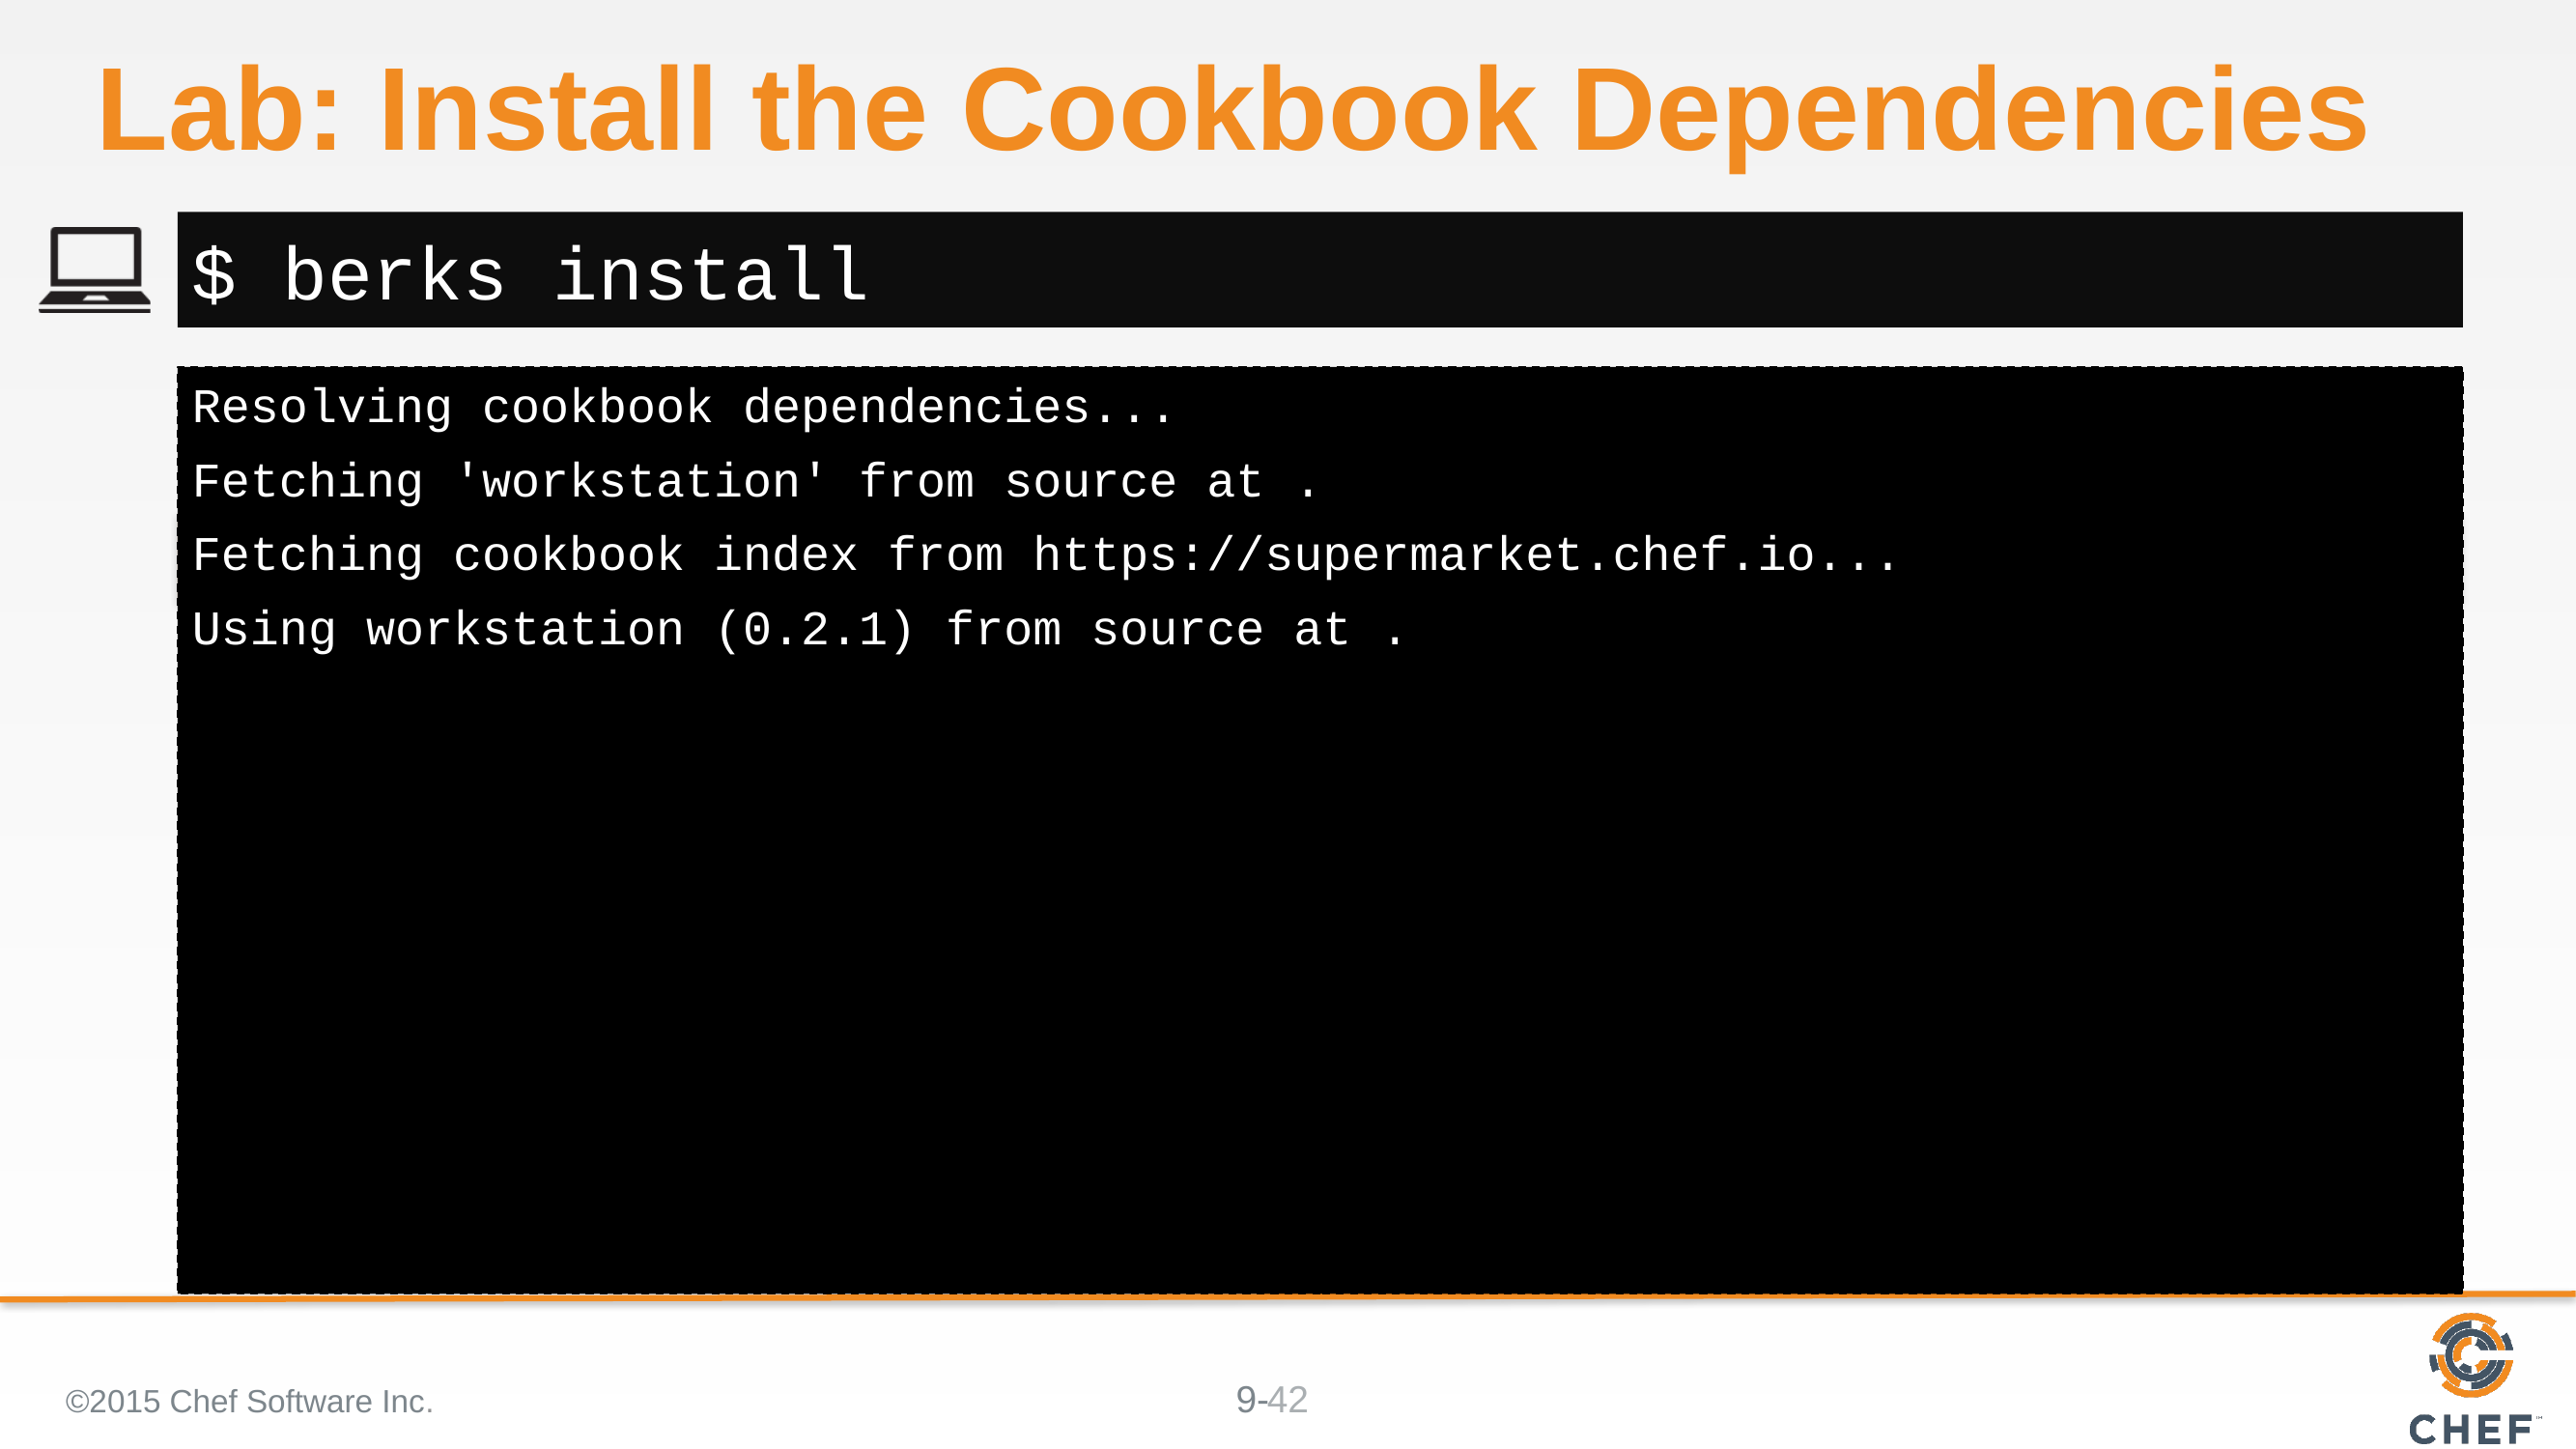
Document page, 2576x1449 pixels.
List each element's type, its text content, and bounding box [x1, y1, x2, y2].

title Lab: Install the Cookbook Dependencies [96, 48, 2463, 180]
list $ berks install [177, 212, 2463, 327]
slide_number 42 [998, 1359, 1578, 1437]
picture [2399, 1297, 2550, 1449]
footer ©2015 Chef Software Inc. [51, 1359, 952, 1440]
list Resolving cookbook dependencies... Fetching 'workstation' from source at . Fetching cookbook index from https://supermarket.chef.io... Using workstation (0.2.1) from source at . [177, 366, 2464, 1294]
